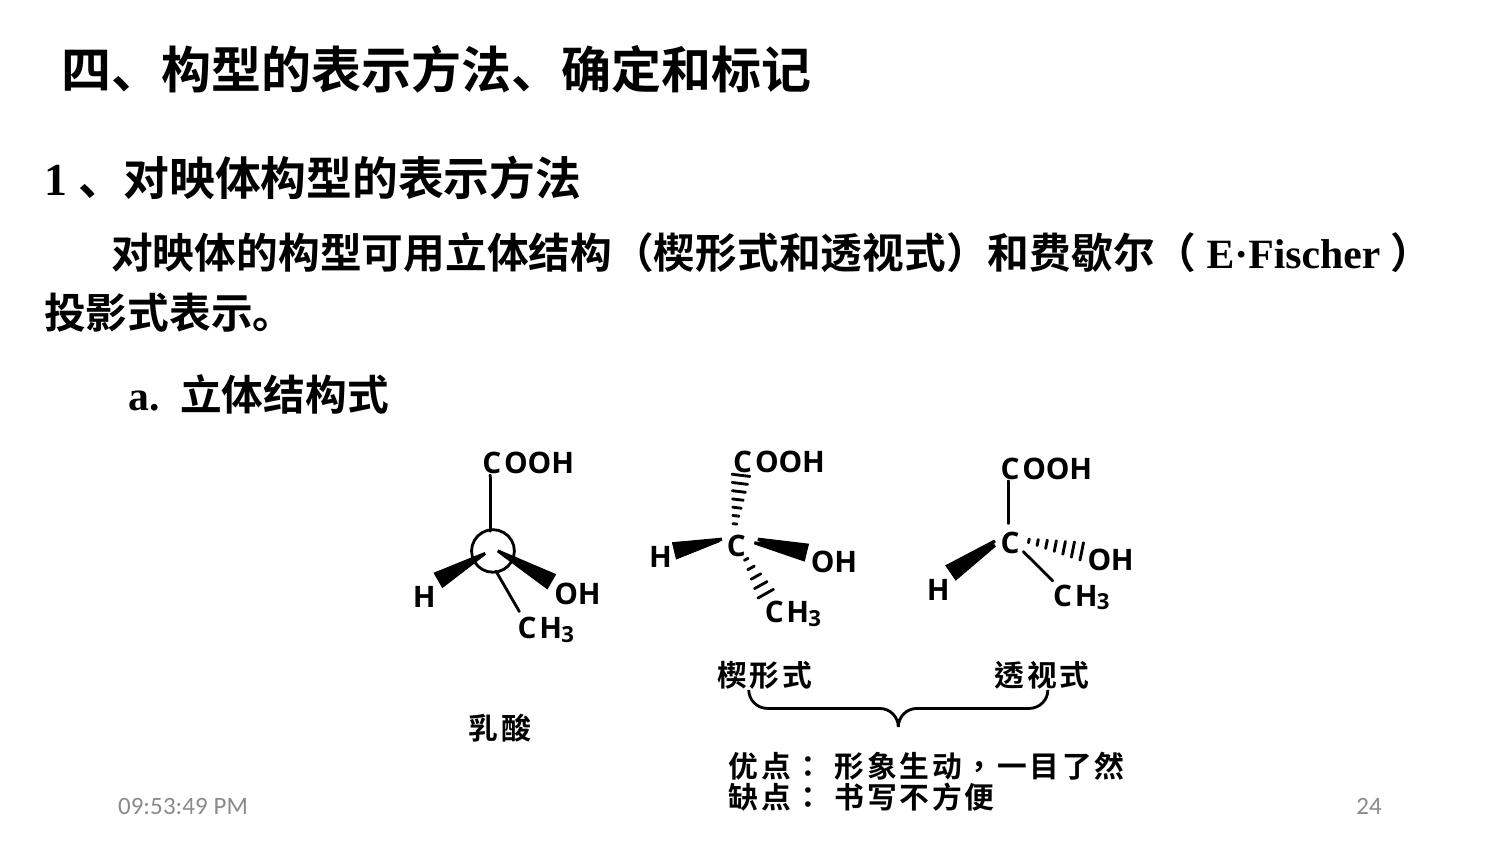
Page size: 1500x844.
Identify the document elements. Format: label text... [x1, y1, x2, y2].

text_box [407, 445, 1139, 818]
slide_number 24 [1059, 782, 1397, 828]
text_box 四、构型的表示方法、确定和标记 [29, 30, 845, 106]
text_box a. 立体结构式 [113, 361, 414, 426]
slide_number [103, 782, 441, 828]
text_box 1、对映体构型的表示方法 [29, 142, 868, 212]
text_box 对映体的构型可用立体结构（楔形式和透视式）和费歇尔（E·Fischer）投影式表示。 [29, 212, 1471, 345]
